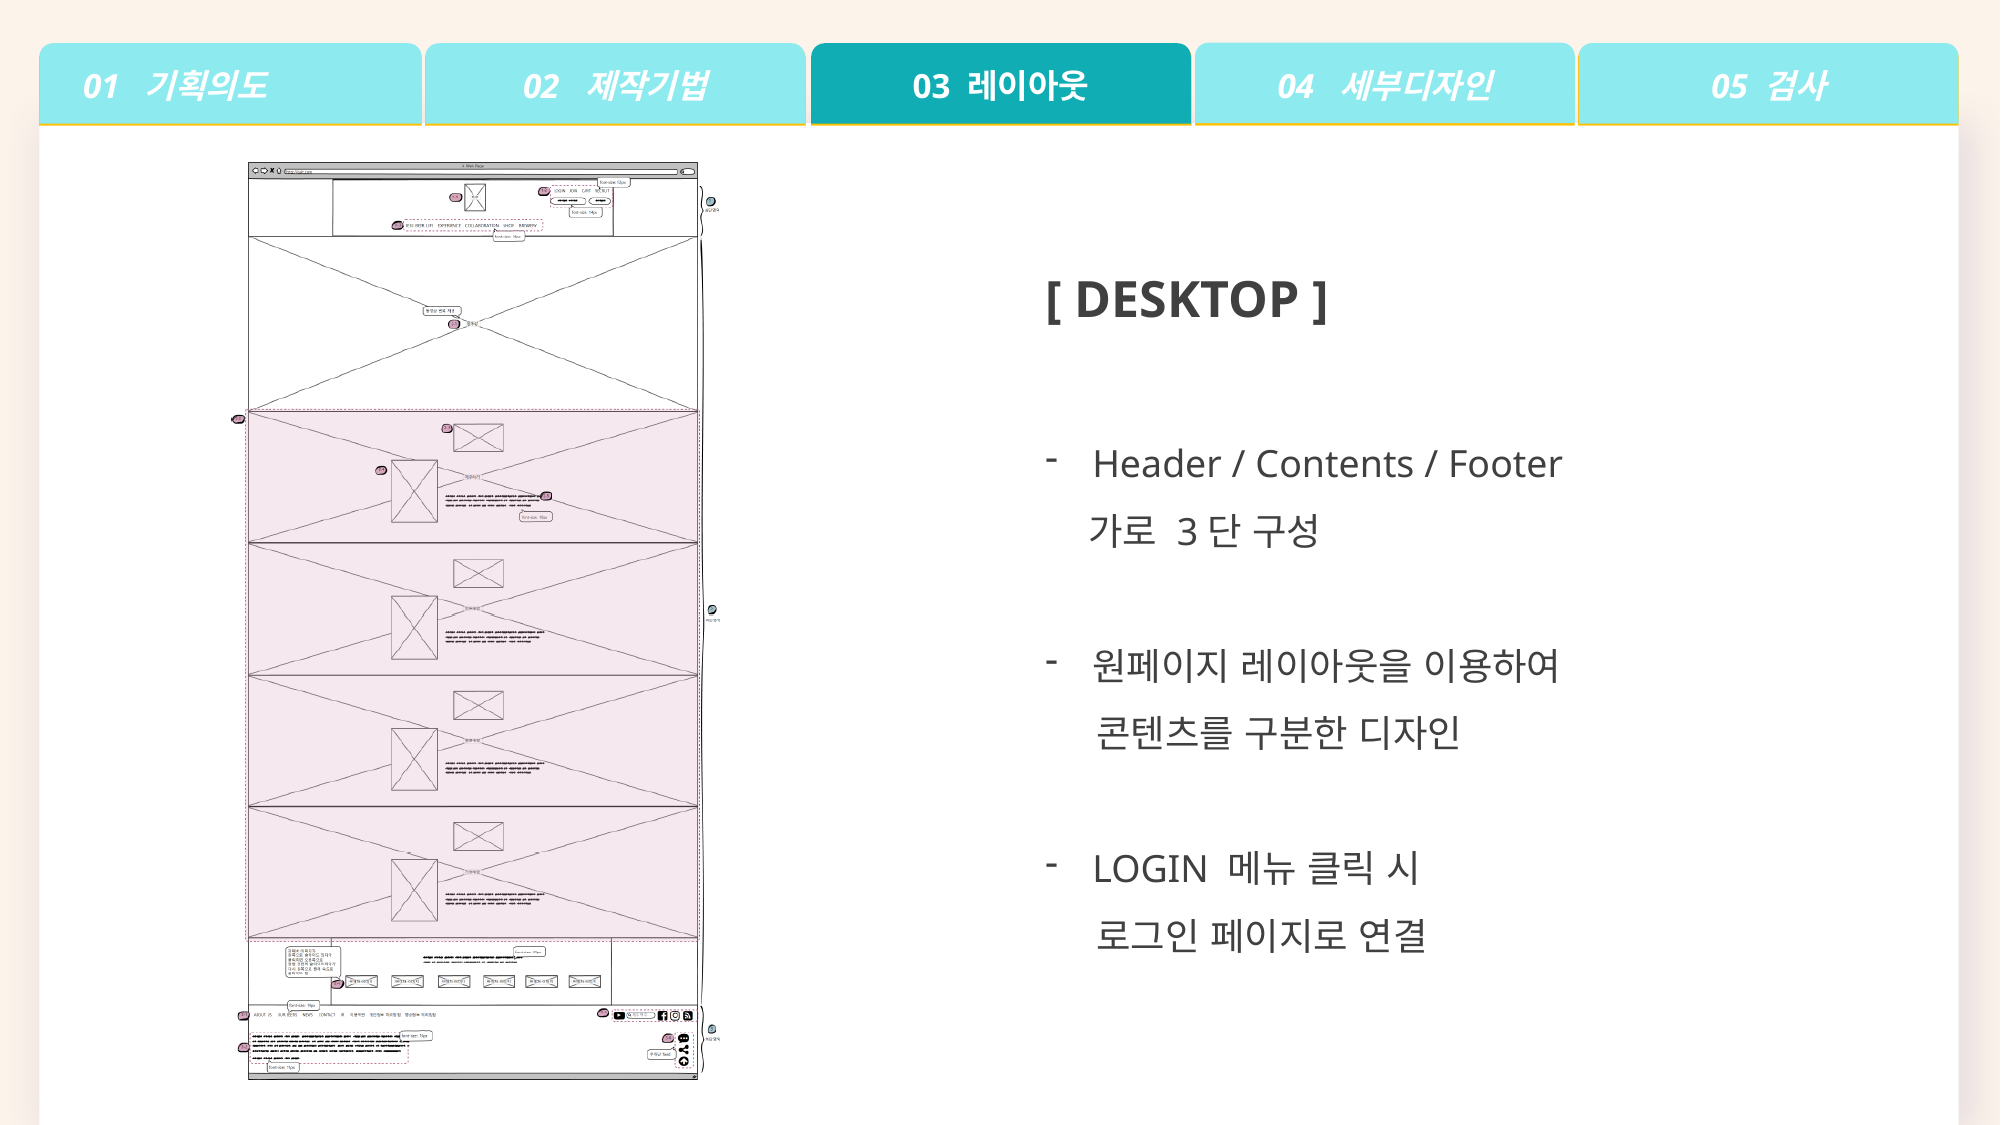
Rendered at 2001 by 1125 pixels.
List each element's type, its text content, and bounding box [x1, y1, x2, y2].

text_box 01 기획의도 [38, 42, 423, 125]
text_box 04 세부디자인 [1194, 41, 1576, 125]
text_box [ DESKTOP ] Header / Contents / Footer 가로 3단 구성 원페이지 레이아웃을 이용하여 콘텐츠를 구분한 디자인 LOGIN 메뉴 클릭 시 로그인 페이지로 연결 [1030, 230, 1807, 1100]
text_box 03 레이아웃 [810, 42, 1192, 125]
text_box 02 제작기법 [424, 42, 807, 125]
picture [217, 156, 729, 1083]
text_box [38, 122, 1960, 1125]
text_box 05 검사 [1577, 42, 1960, 125]
